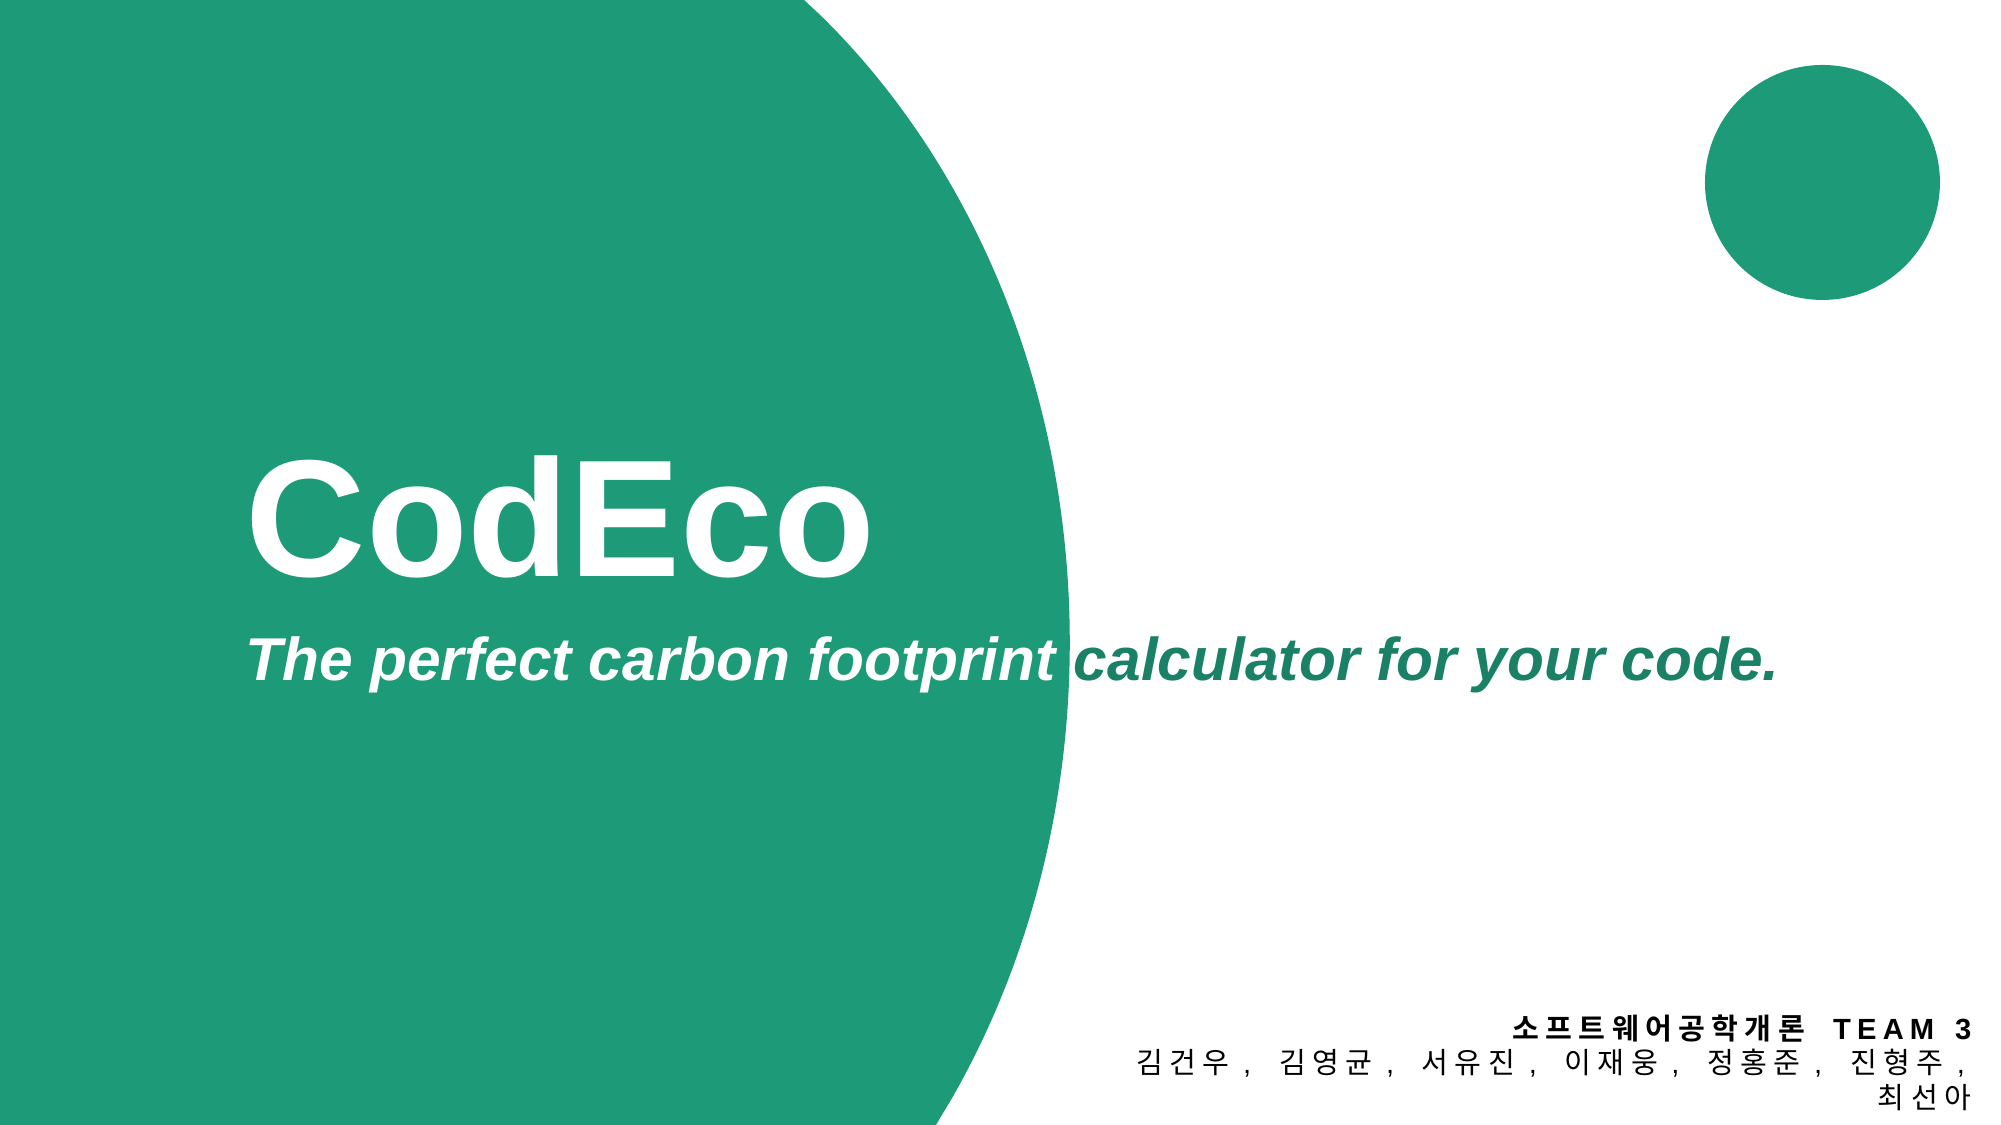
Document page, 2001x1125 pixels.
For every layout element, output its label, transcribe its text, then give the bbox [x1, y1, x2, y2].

text_box The perfect carbon footprint calculator for your code. [230, 621, 1833, 821]
text_box 소프트웨어공학개론 TEAM 3 김건우, 김영균, 서유진, 이재웅, 정홍준, 진형주, 최선아 [1026, 1002, 1987, 1123]
list CodEco [230, 424, 1057, 621]
